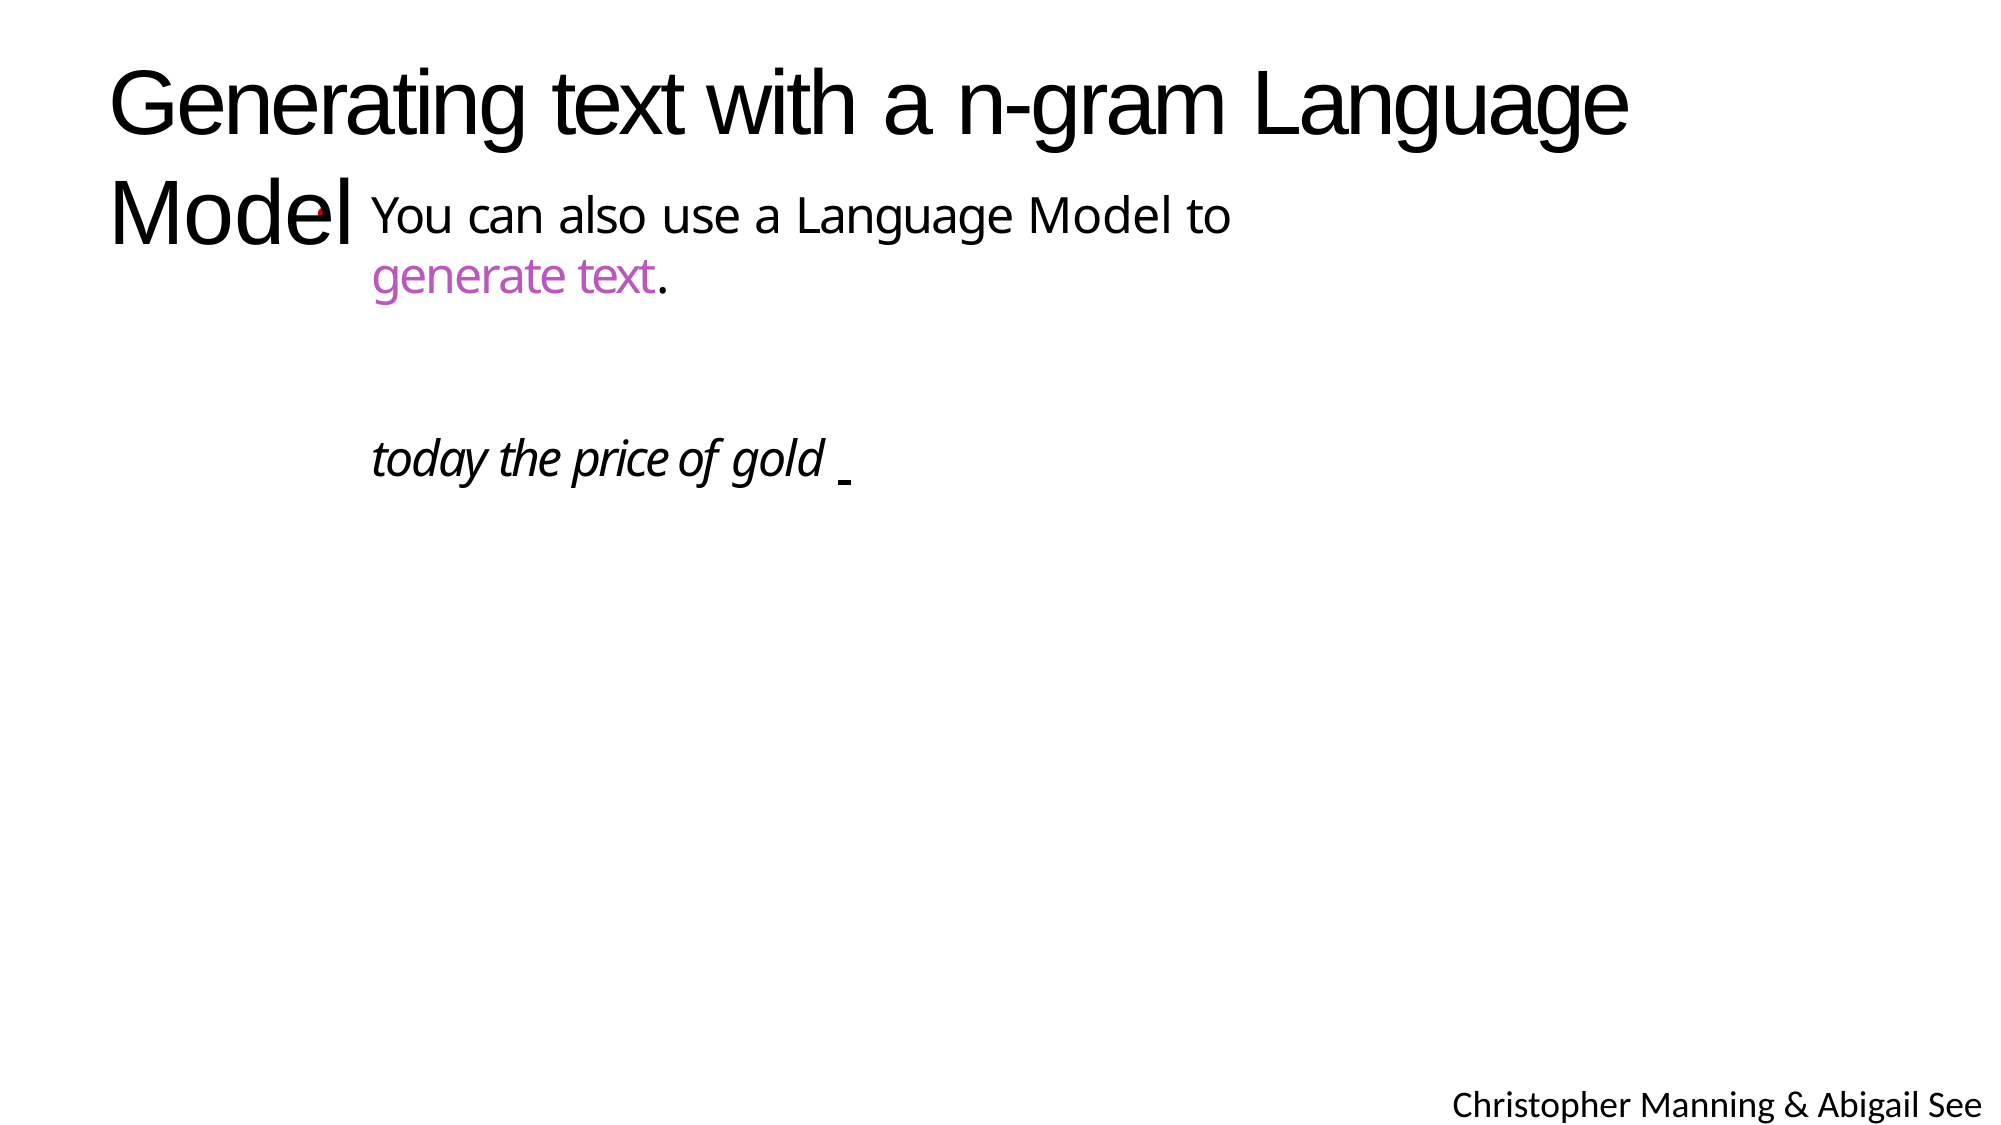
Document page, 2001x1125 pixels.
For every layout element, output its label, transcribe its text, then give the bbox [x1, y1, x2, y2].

text_box Christopher Manning & Abigail See [1435, 1095, 2000, 1125]
text_box You can also use a Language Model to generate text. today the price of gold [312, 264, 1443, 487]
title Generating text with a n-gram Language Model [106, 41, 1894, 264]
